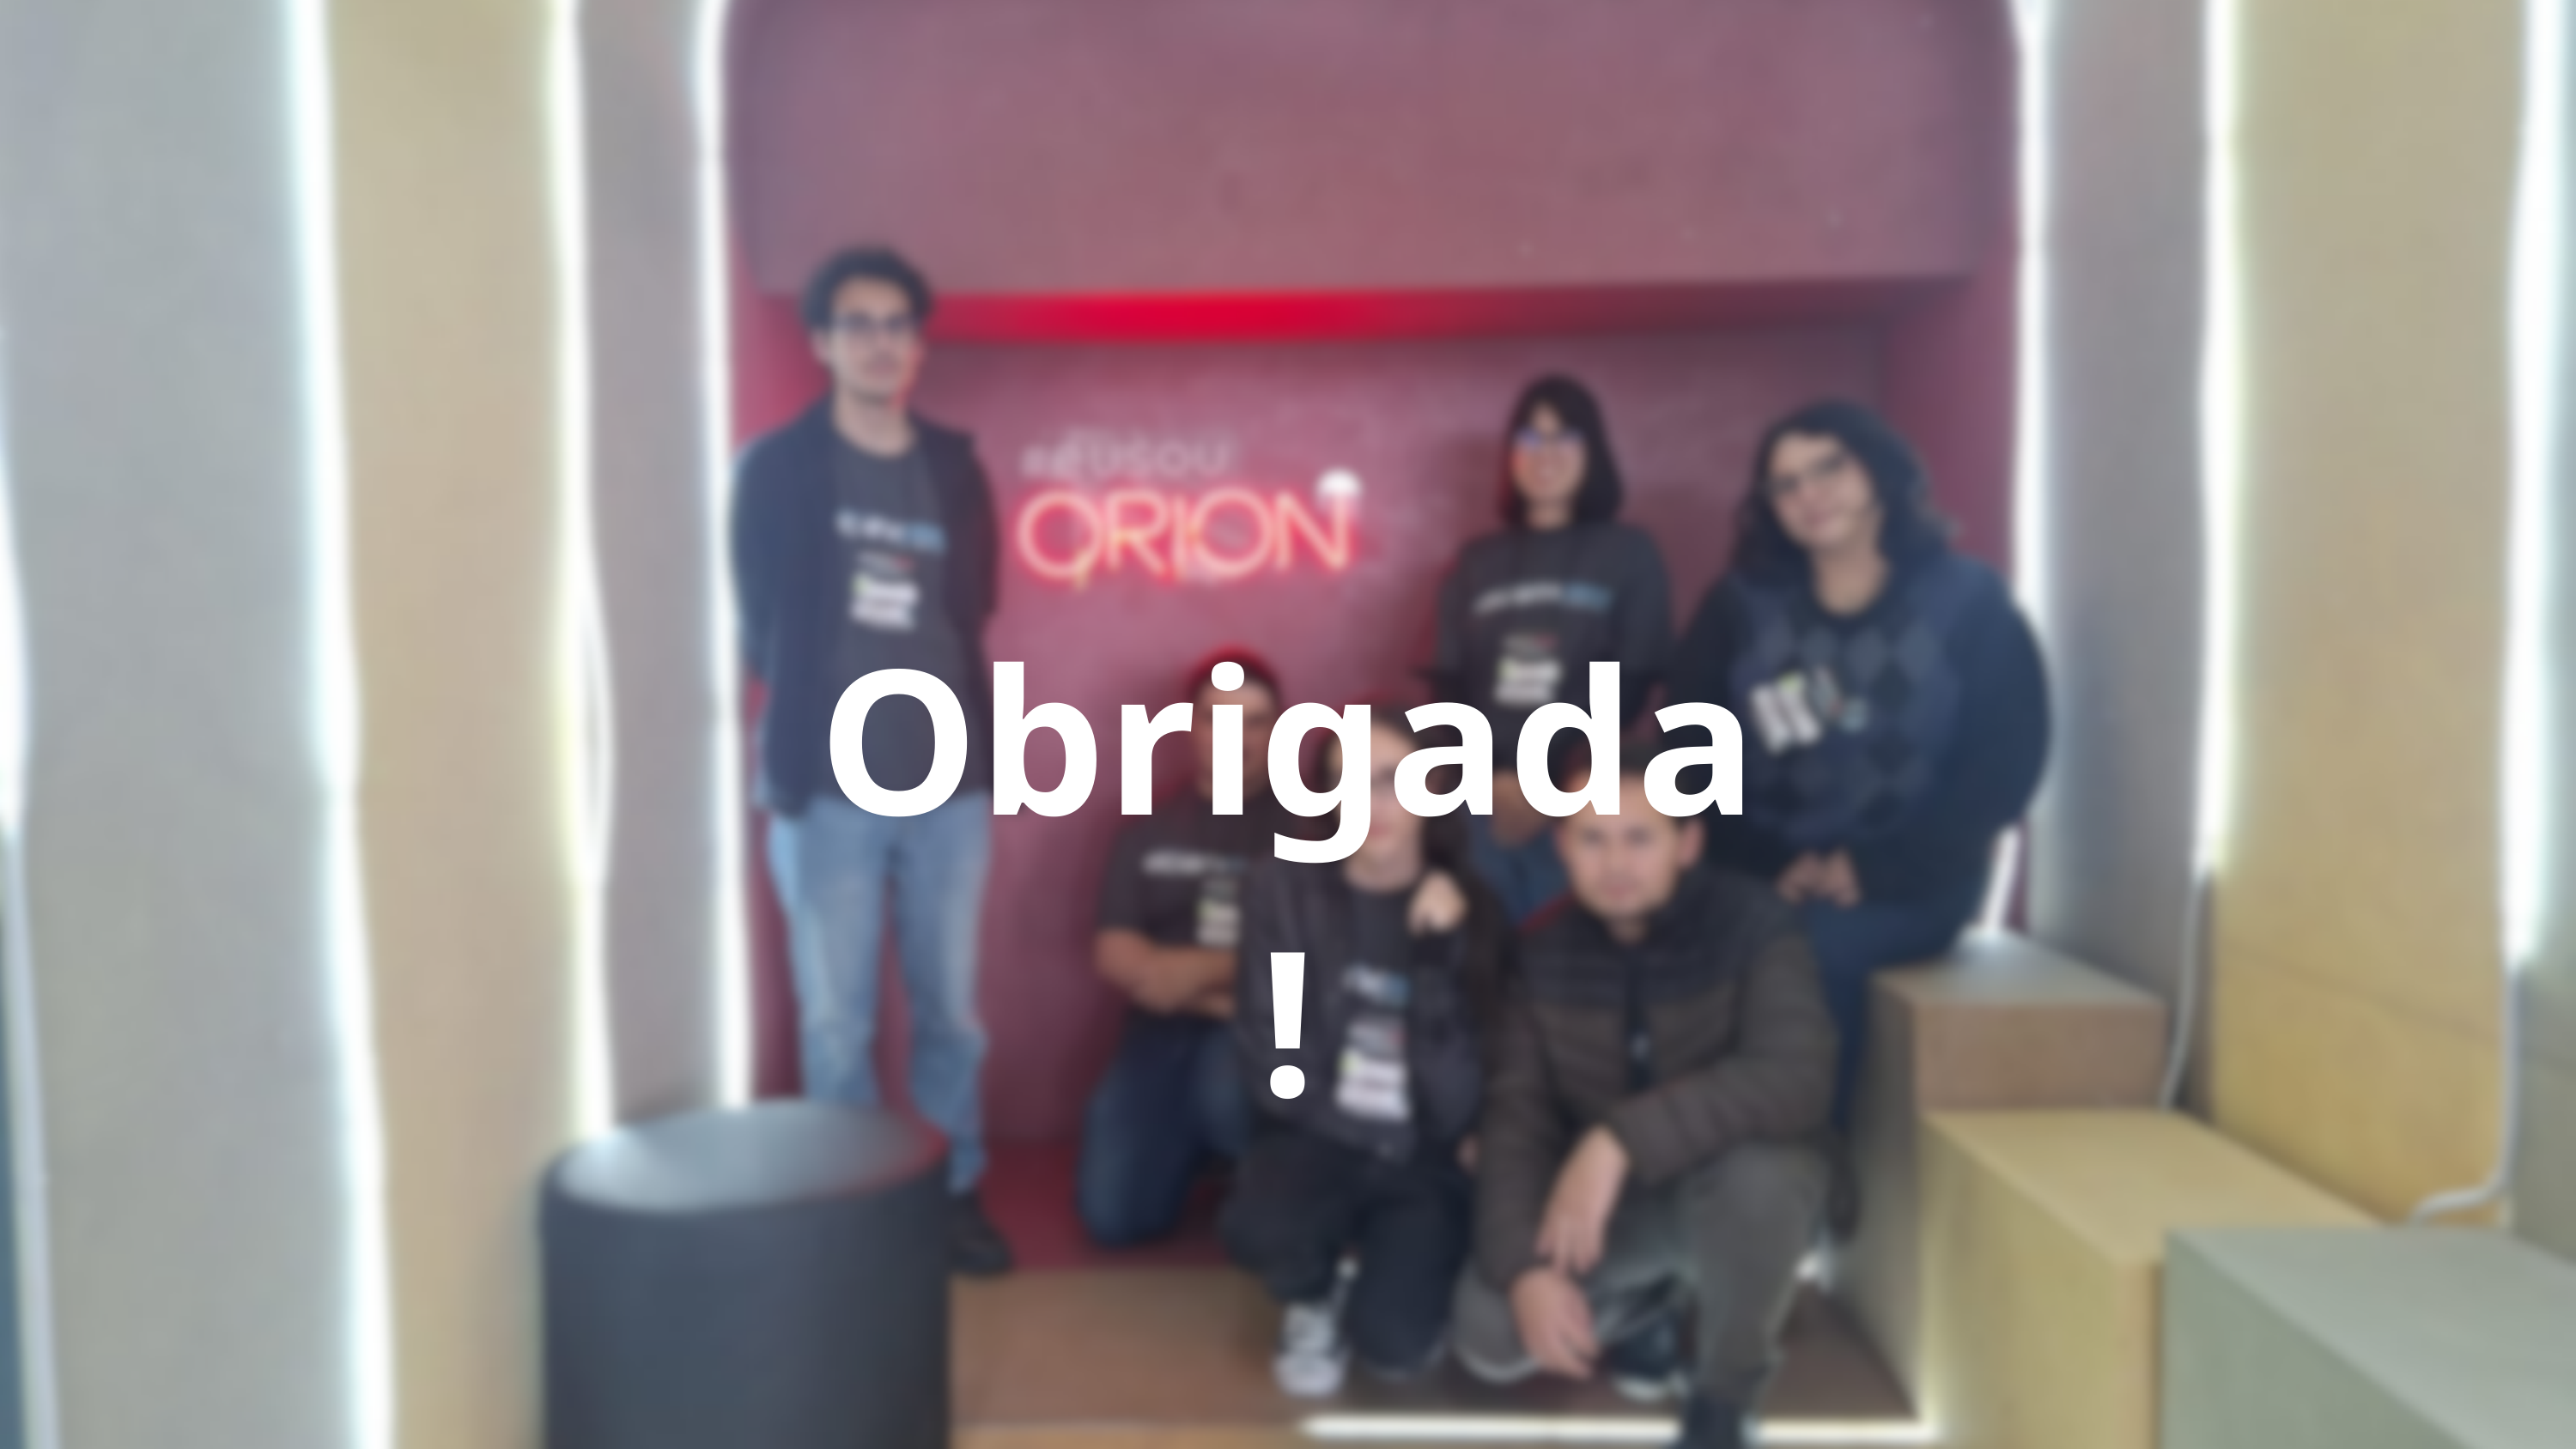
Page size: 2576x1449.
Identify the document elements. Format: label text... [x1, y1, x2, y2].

text_box [0, 0, 2576, 1449]
text_box Obrigada ! [770, 573, 1806, 1137]
